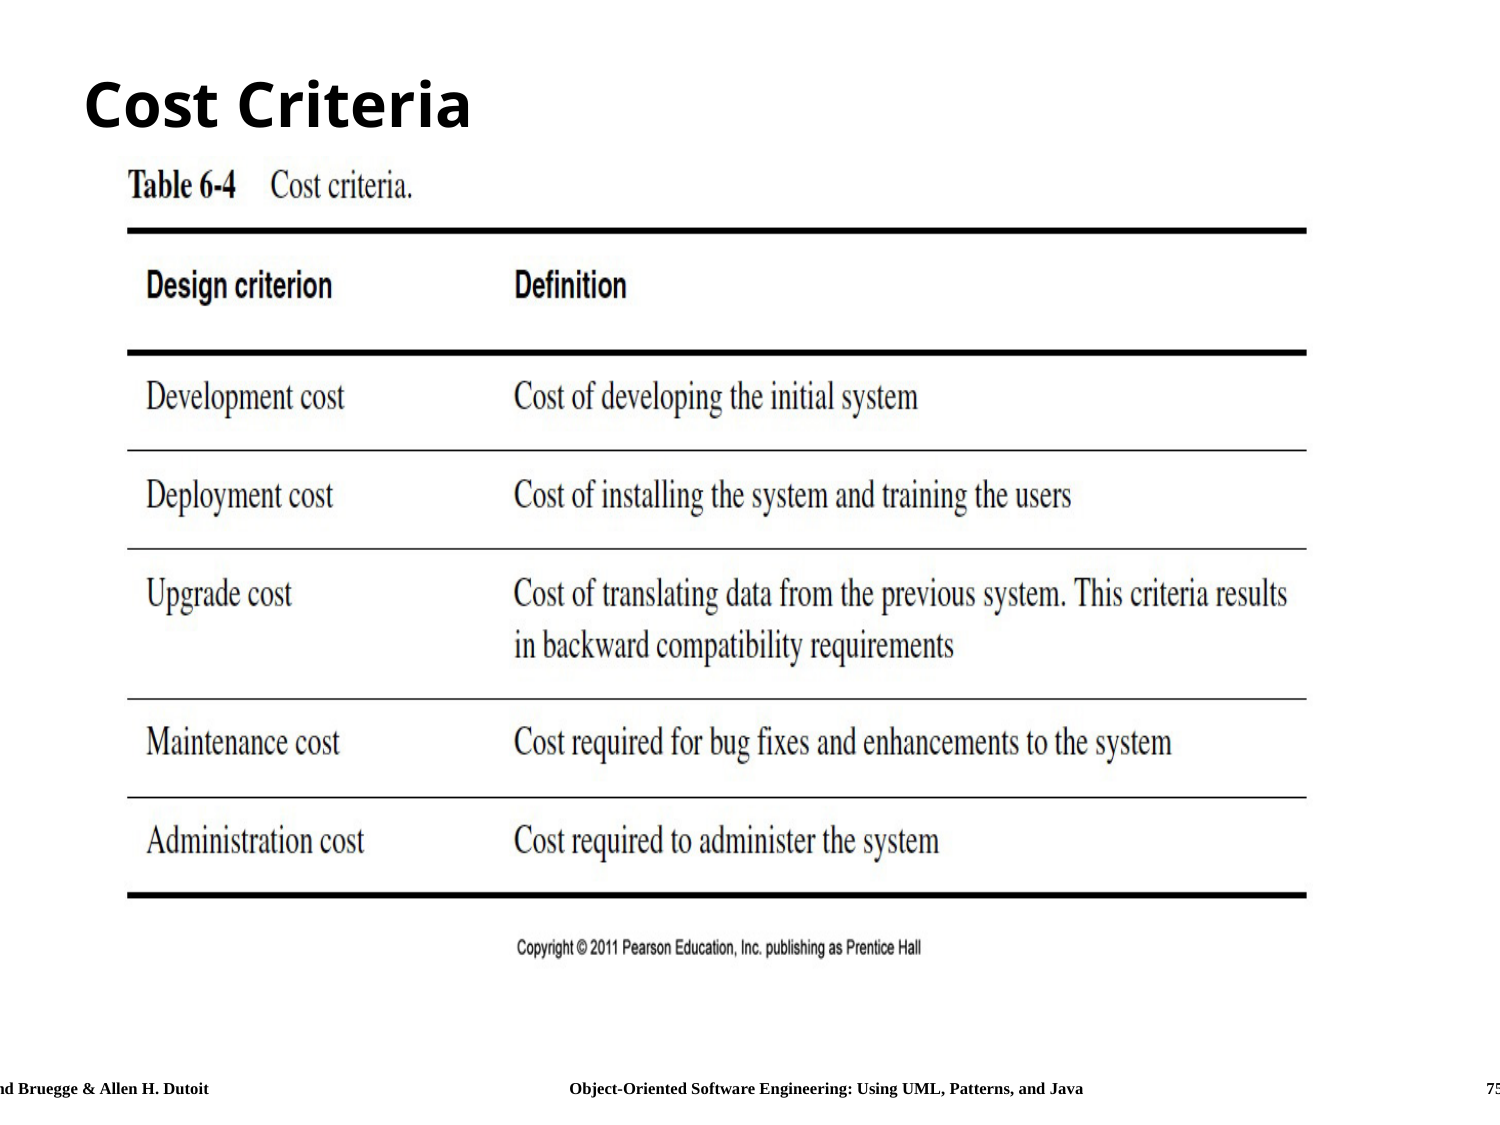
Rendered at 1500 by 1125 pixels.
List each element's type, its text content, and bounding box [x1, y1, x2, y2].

title Cost Criteria [68, 36, 1407, 179]
picture [115, 155, 1322, 969]
